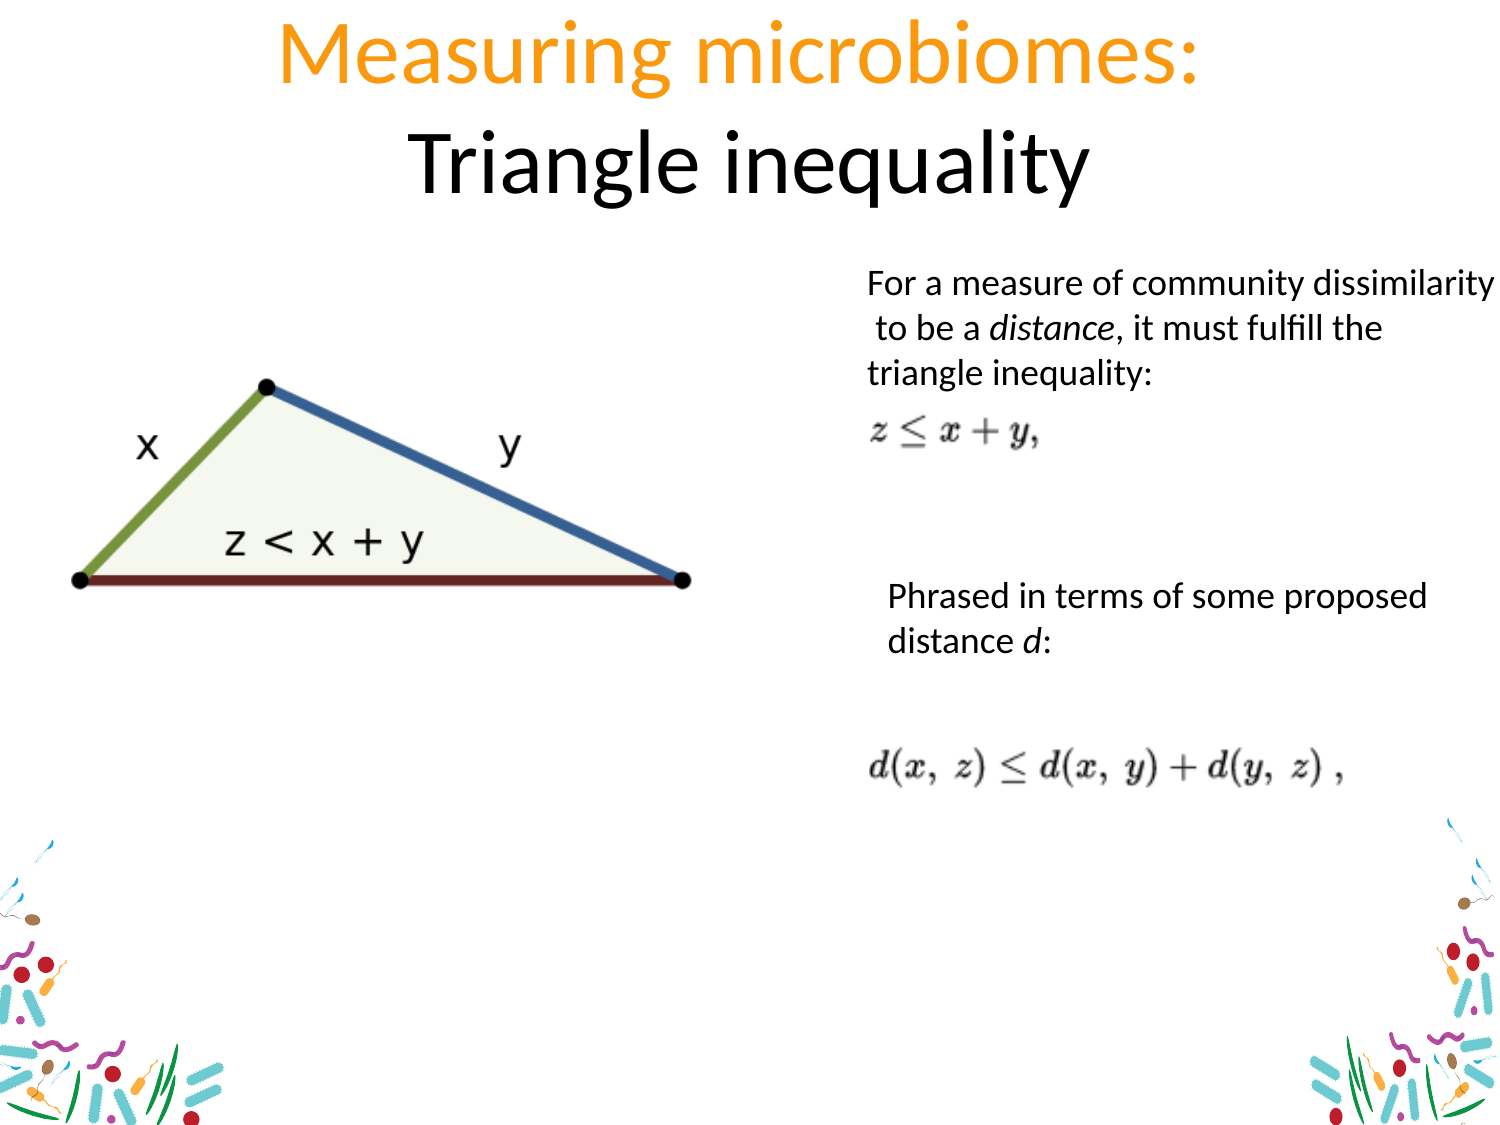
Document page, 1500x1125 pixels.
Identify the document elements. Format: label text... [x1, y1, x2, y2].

picture [0, 836, 228, 1125]
picture [1307, 814, 1500, 1125]
text_box For a measure of community dissimilarity to be a distance, it must fulfill the triangle inequality: [852, 250, 1500, 401]
text_box [0, 250, 1468, 840]
text_box Measuring microbiomes: Triangle inequality [0, 0, 1500, 226]
picture [869, 743, 1345, 793]
picture [869, 410, 1041, 453]
picture [70, 376, 693, 647]
text_box Phrased in terms of some proposed distance d: [872, 563, 1444, 669]
